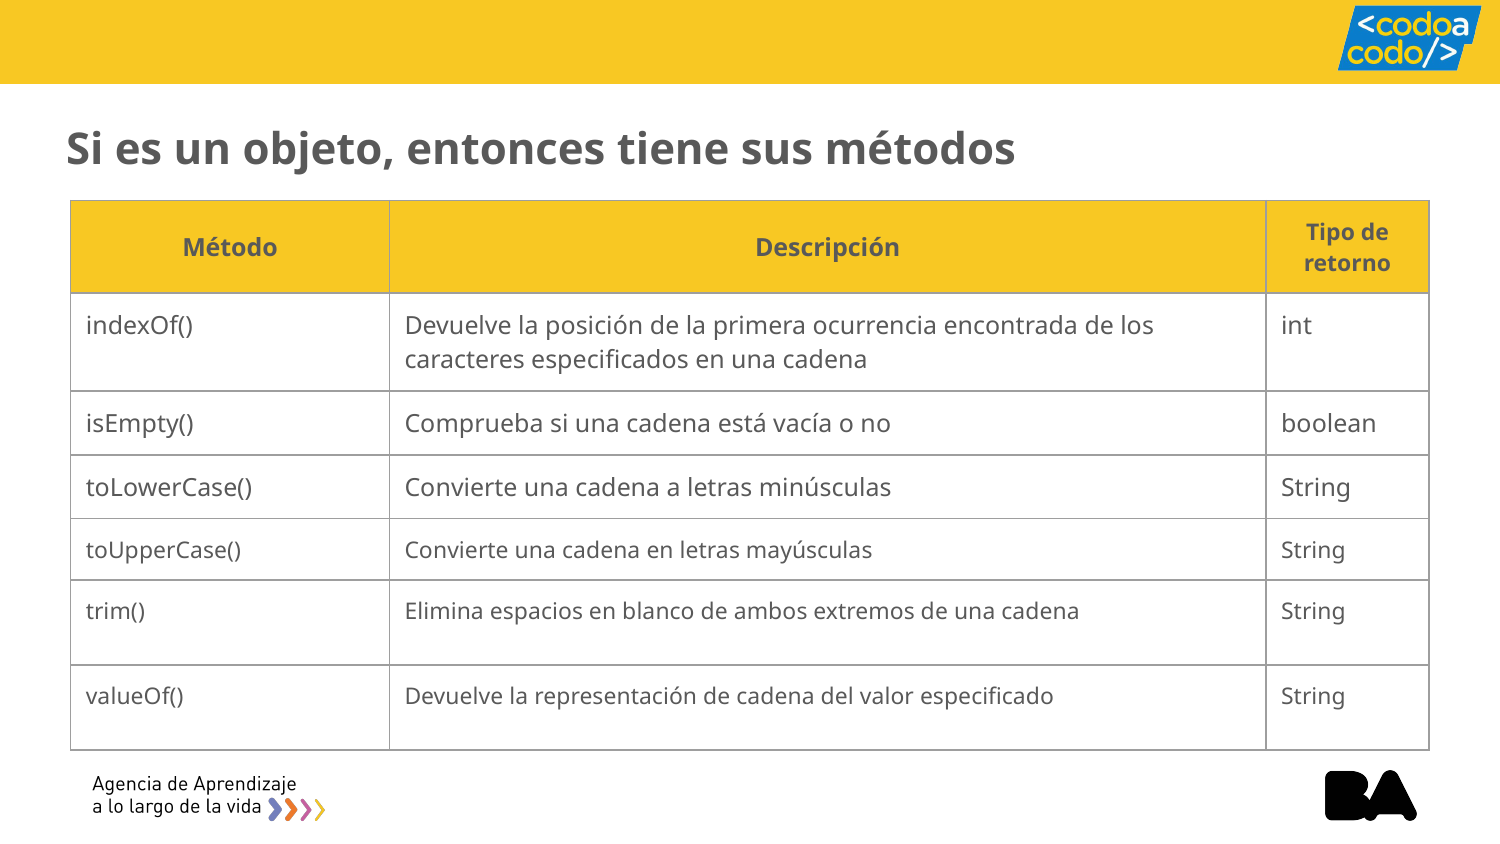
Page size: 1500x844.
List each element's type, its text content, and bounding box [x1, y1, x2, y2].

table_cell String [1267, 456, 1428, 518]
table_cell Devuelve la representación de cadena del valor especificado [390, 666, 1265, 749]
table_header Descripción [390, 201, 1265, 292]
table_header Método [71, 201, 389, 292]
table_cell valueOf() [71, 666, 389, 749]
table_cell int [1267, 294, 1428, 390]
table_cell String [1267, 519, 1428, 579]
picture [1325, 770, 1417, 821]
table_header Tipo de retorno [1267, 201, 1428, 292]
table_cell Devuelve la posición de la primera ocurrencia encontrada de los caracteres especificados en una cadena [390, 294, 1265, 390]
table_cell trim() [71, 581, 389, 664]
table_cell String [1267, 581, 1428, 664]
table_cell Convierte una cadena a letras minúsculas [390, 456, 1265, 518]
table_cell boolean [1267, 392, 1428, 454]
table_cell isEmpty() [71, 392, 389, 454]
table_cell toLowerCase() [71, 456, 389, 518]
picture [1337, 5, 1482, 71]
title Si es un objeto, entonces tiene sus métodos [51, 98, 1446, 192]
table_cell Elimina espacios en blanco de ambos extremos de una cadena [390, 581, 1265, 664]
table_cell toUpperCase() [71, 519, 389, 579]
table_cell indexOf() [71, 294, 389, 390]
table_cell Comprueba si una cadena está vacía o no [390, 392, 1265, 454]
picture [70, 756, 344, 835]
table_cell String [1267, 666, 1428, 749]
table_cell Convierte una cadena en letras mayúsculas [390, 519, 1265, 579]
